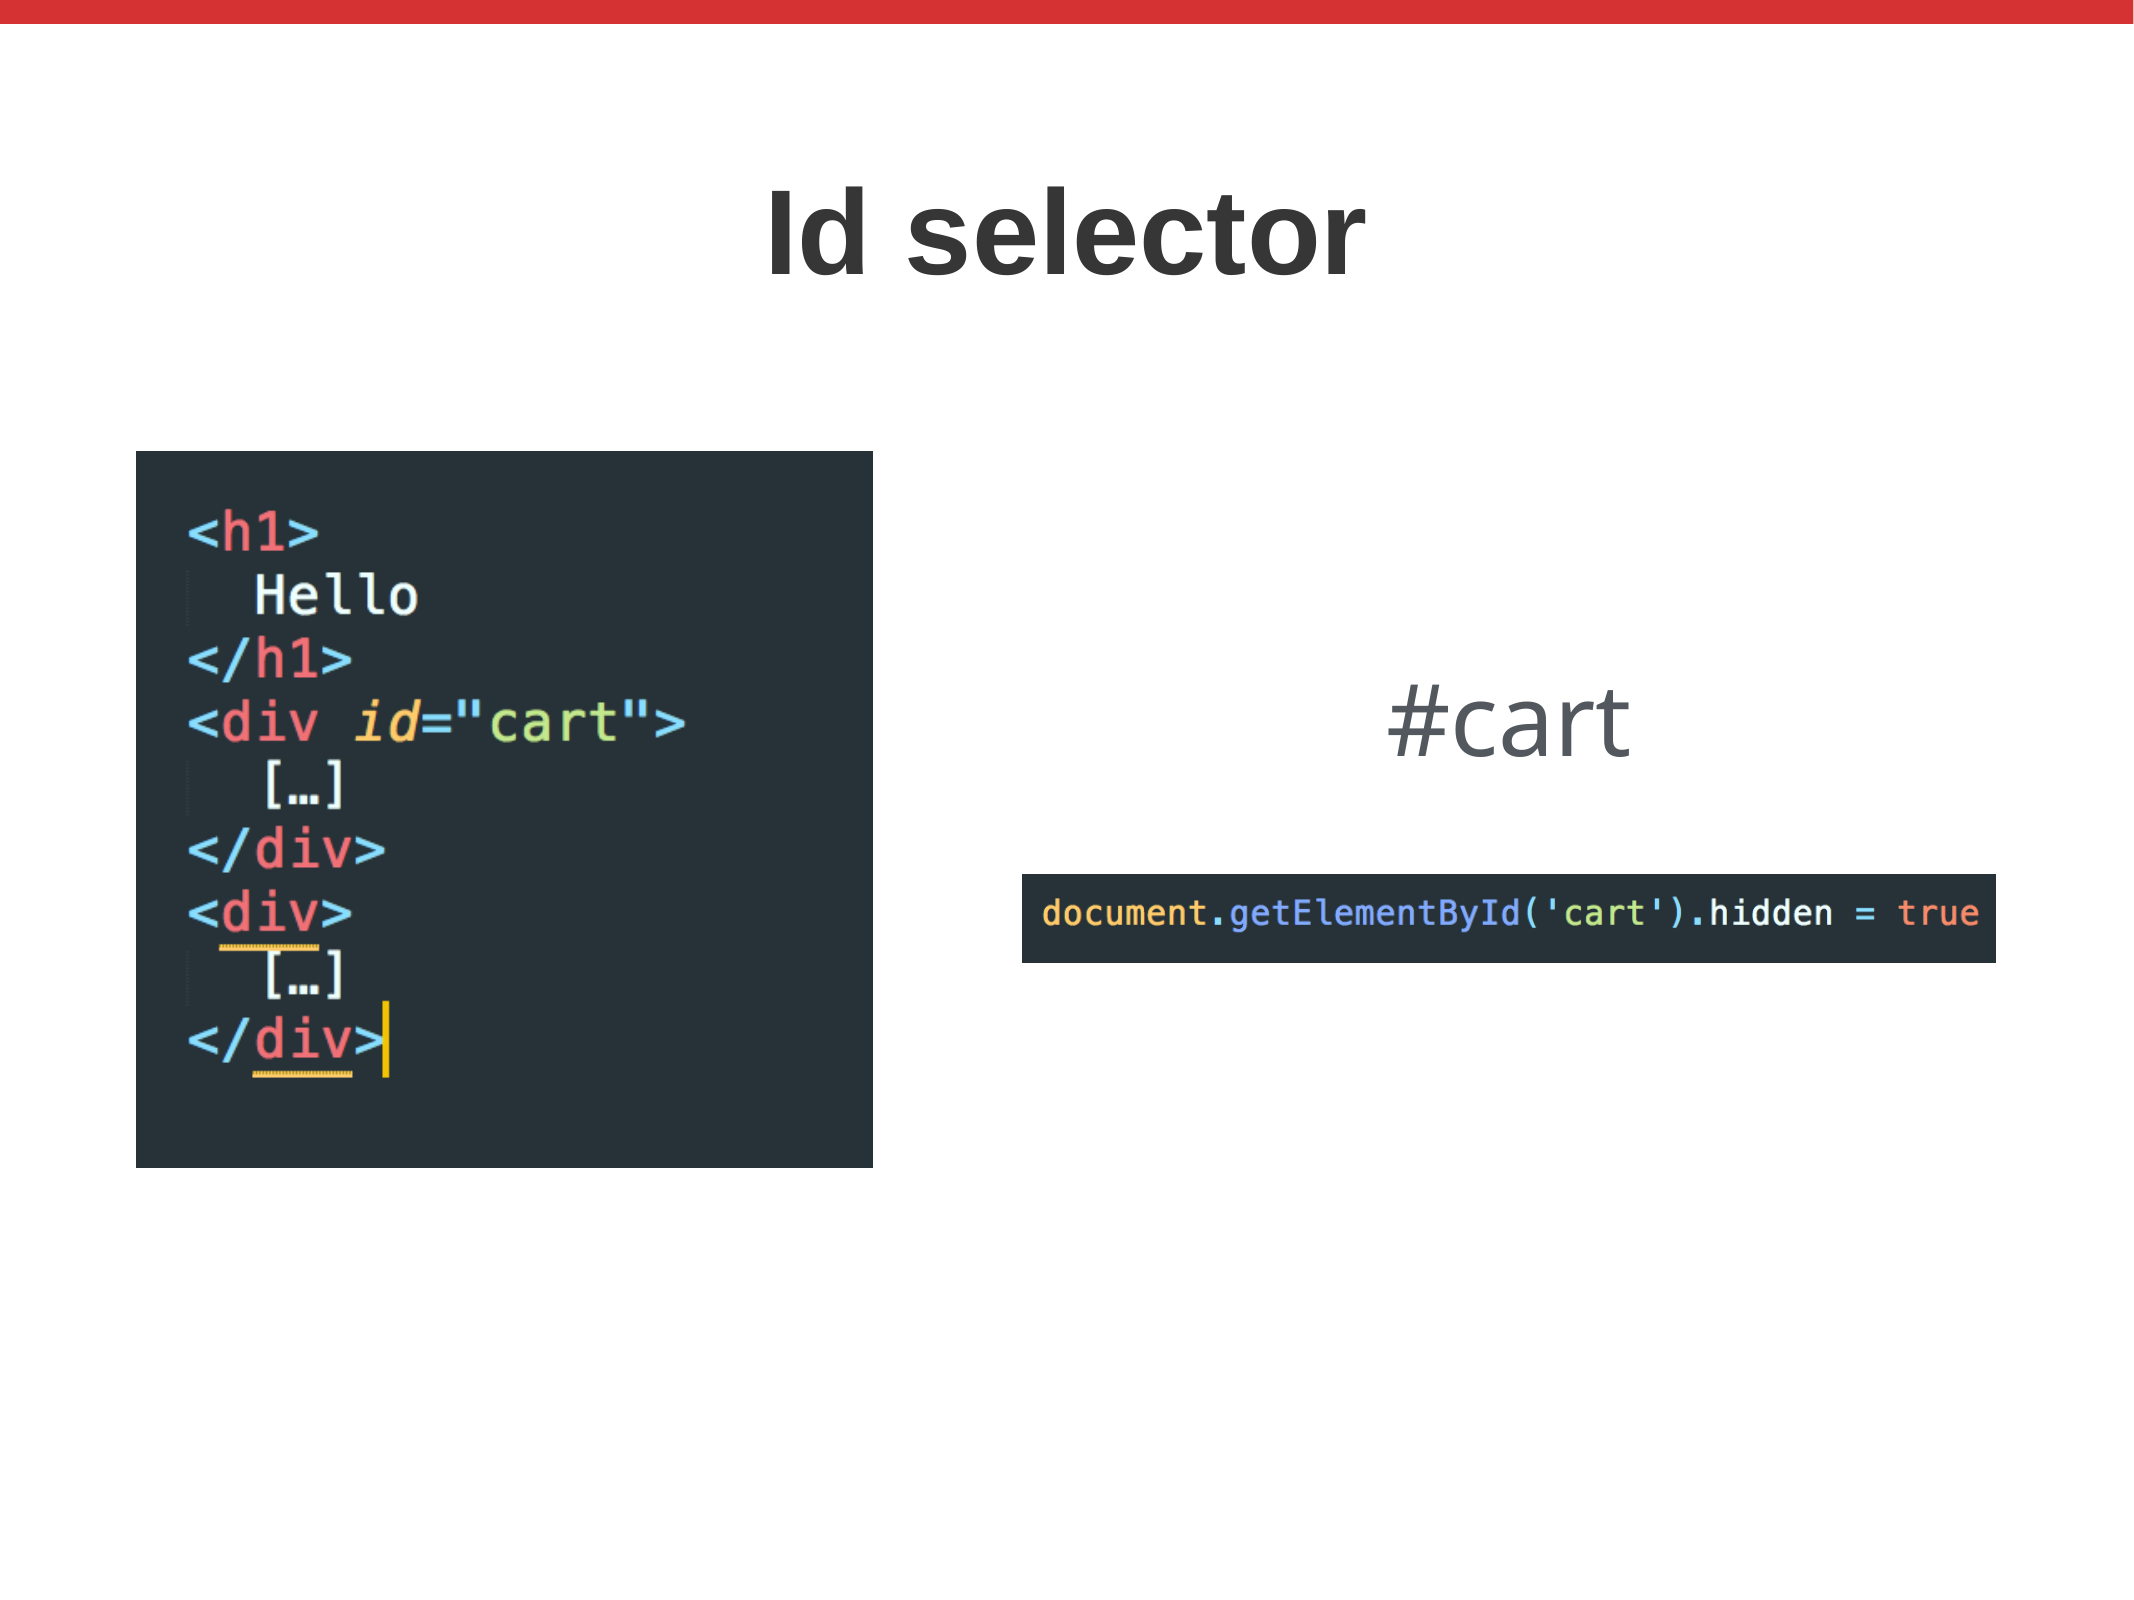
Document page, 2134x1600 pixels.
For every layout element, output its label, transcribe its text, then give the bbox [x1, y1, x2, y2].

picture [1022, 874, 1996, 963]
text_box #cart [1381, 651, 1637, 782]
picture [135, 451, 873, 1169]
text_box Id selector [758, 147, 1375, 305]
